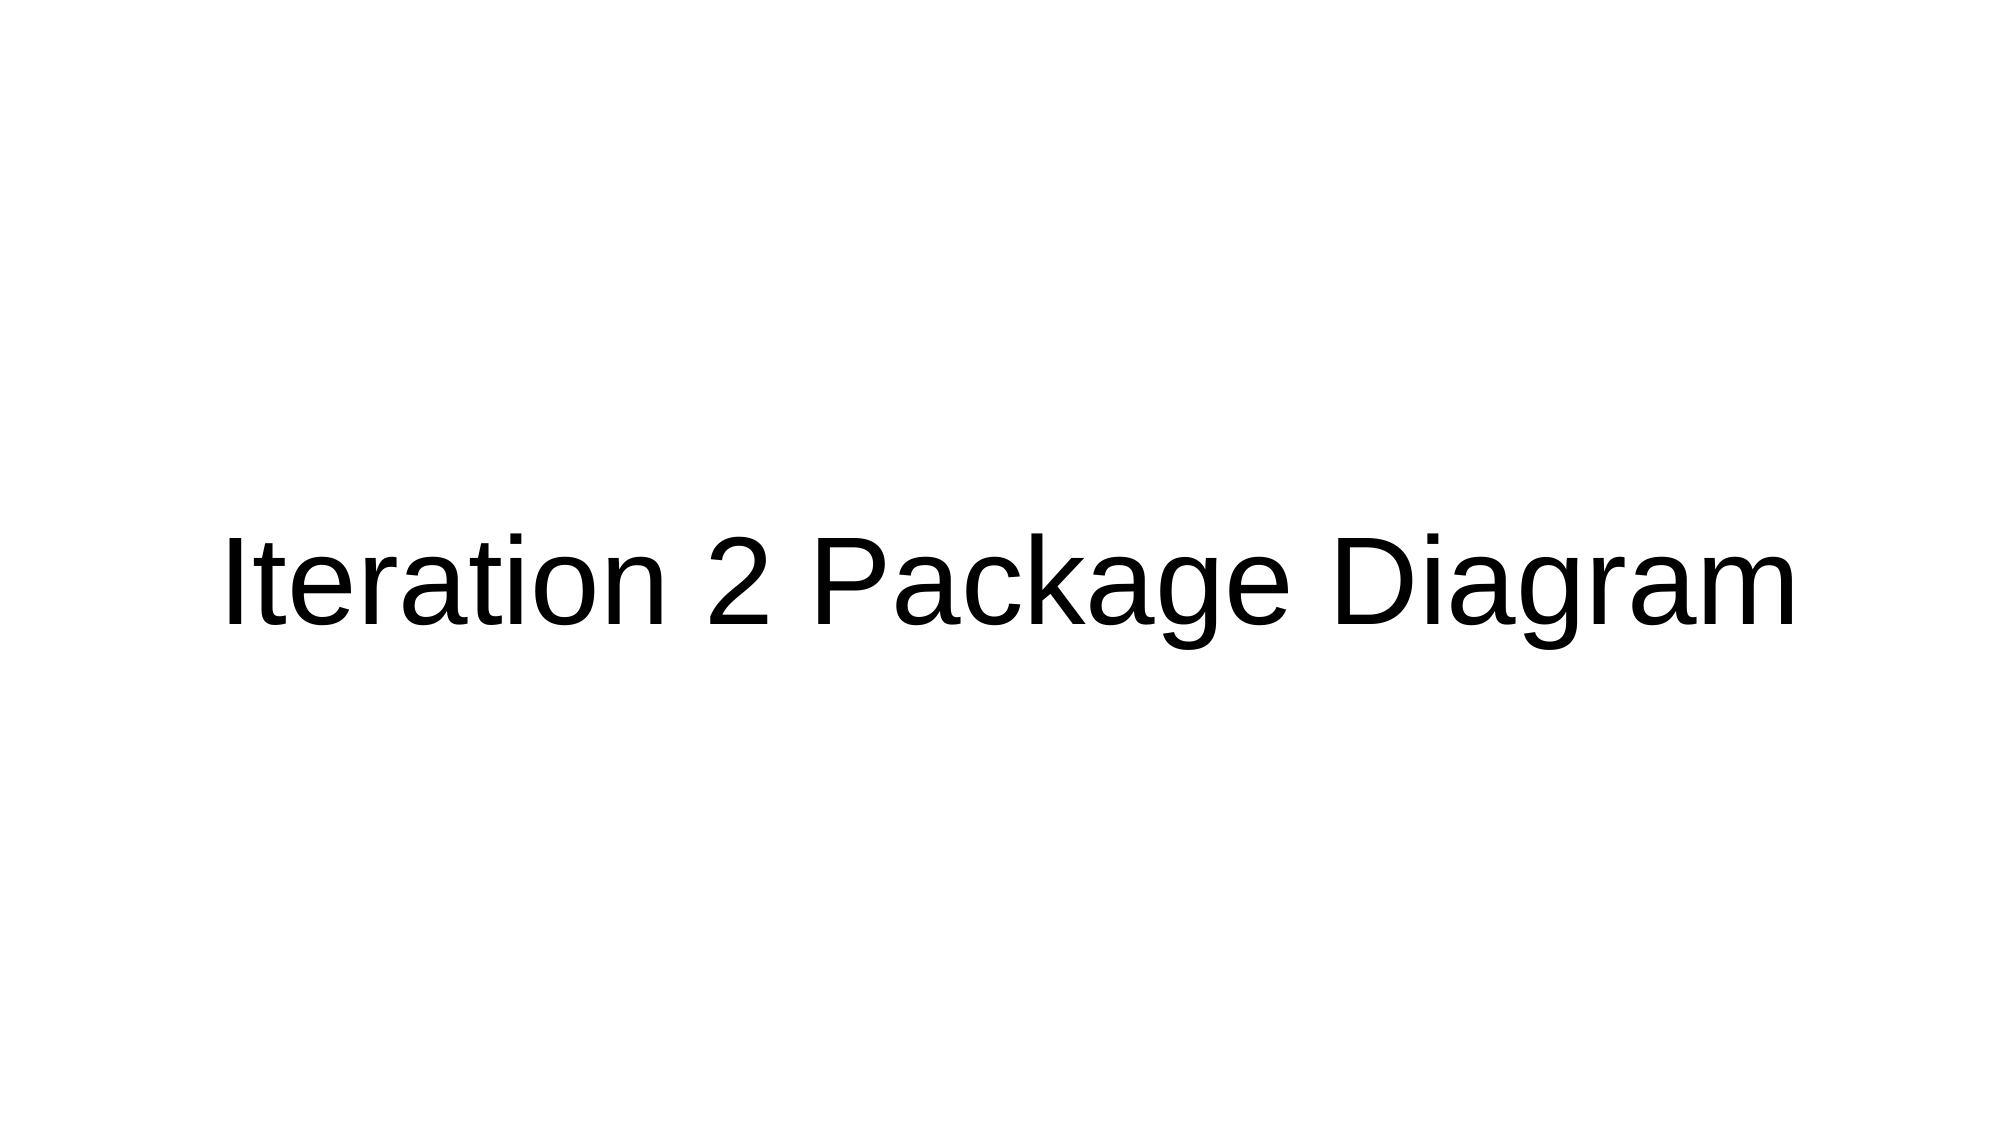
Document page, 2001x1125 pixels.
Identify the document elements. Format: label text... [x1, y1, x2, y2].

title Iteration 2 Package Diagram [90, 267, 1931, 660]
